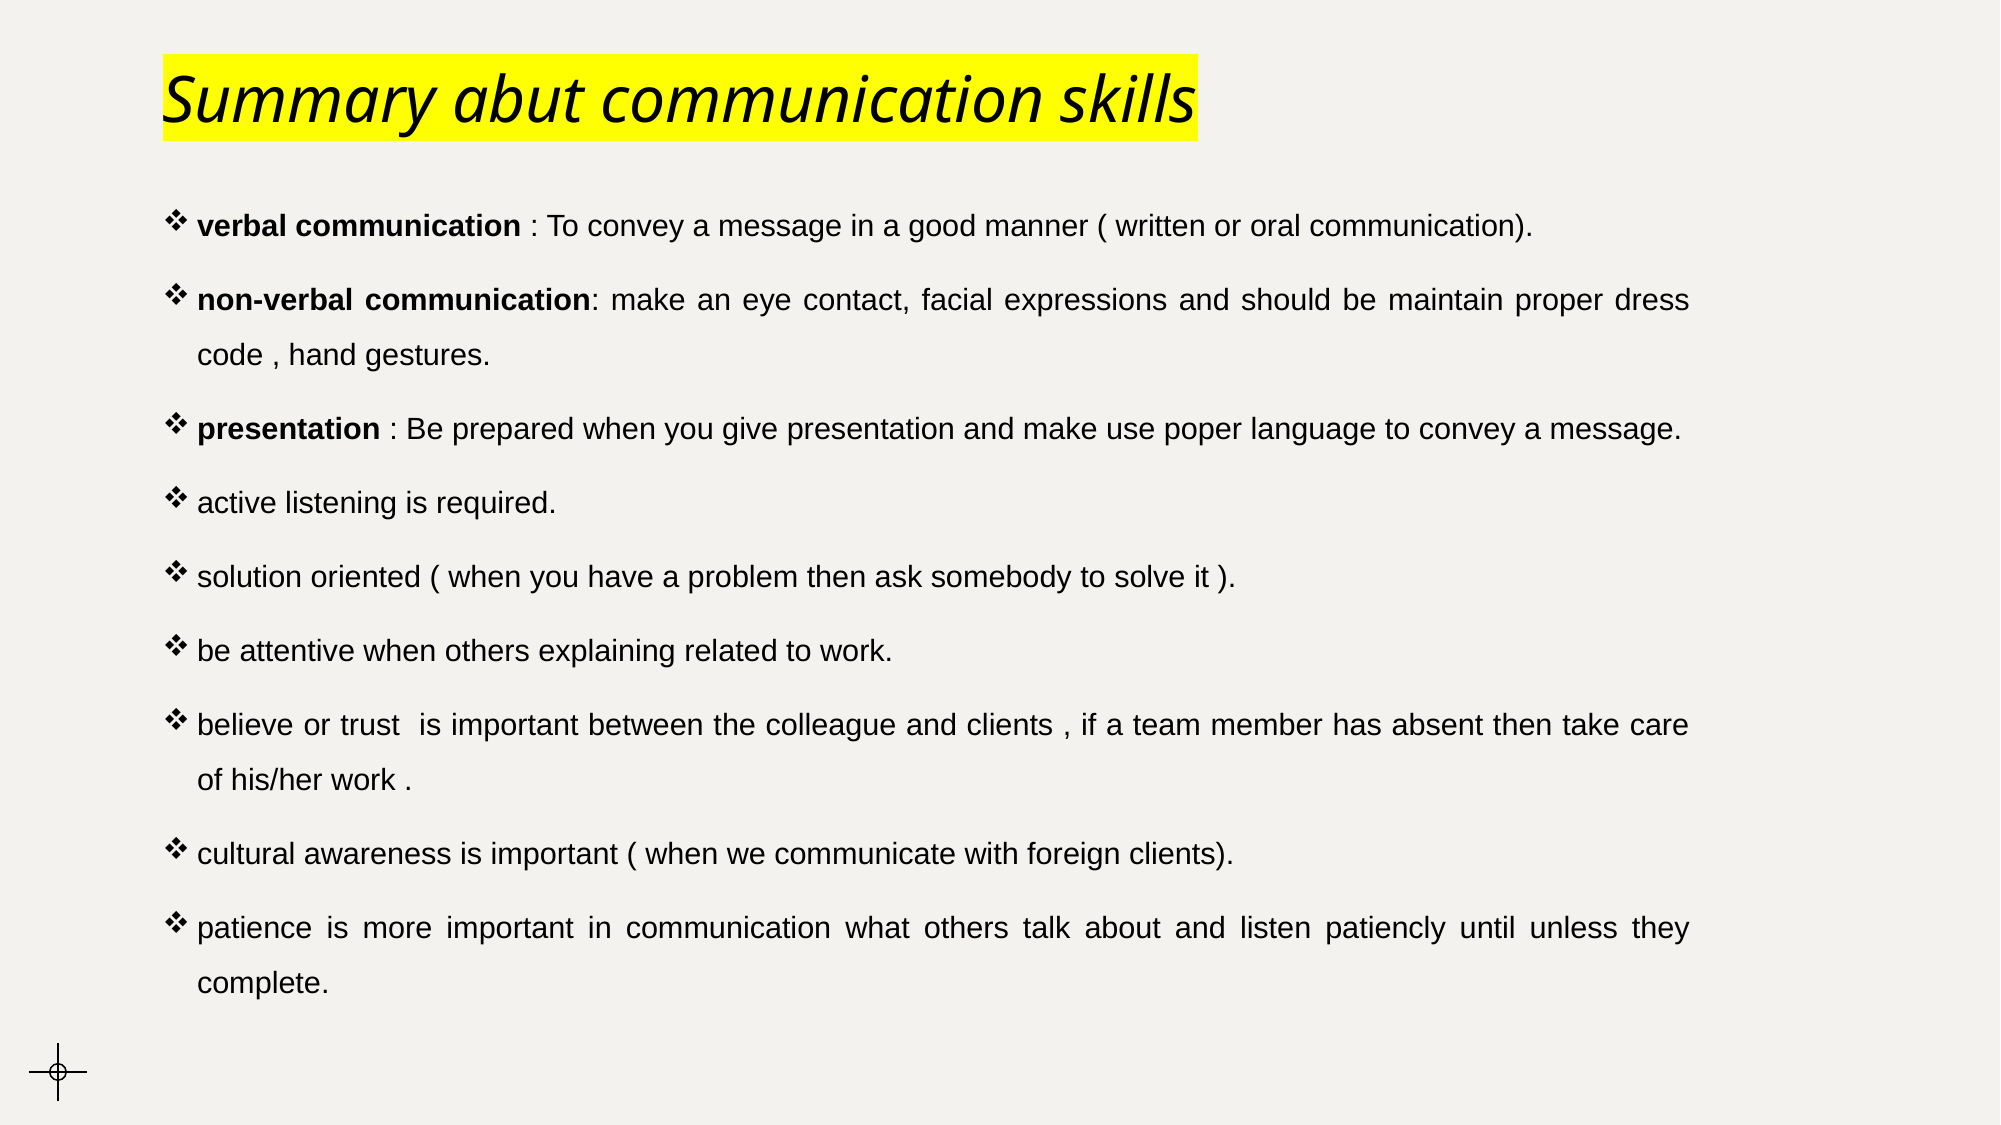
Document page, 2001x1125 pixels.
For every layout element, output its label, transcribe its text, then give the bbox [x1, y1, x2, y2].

list verbal communication : To convey a message in a good manner ( written or oral communication). non-verbal communication: make an eye contact, facial expressions and should be maintain proper dress code , hand gestures. presentation : Be prepared when you give presentation and make use poper language to convey a message. active listening is required. solution oriented ( when you have a problem then ask somebody to solve it ). be attentive when others explaining related to work. believe or trust is important between the colleague and clients , if a team member has absent then take care of his/her work . cultural awareness is important ( when we communicate with foreign clients). patience is more important in communication what others talk about and listen patiencly until unless they complete. [147, 179, 1705, 1067]
title Summary abut communication skills [147, 34, 1705, 143]
